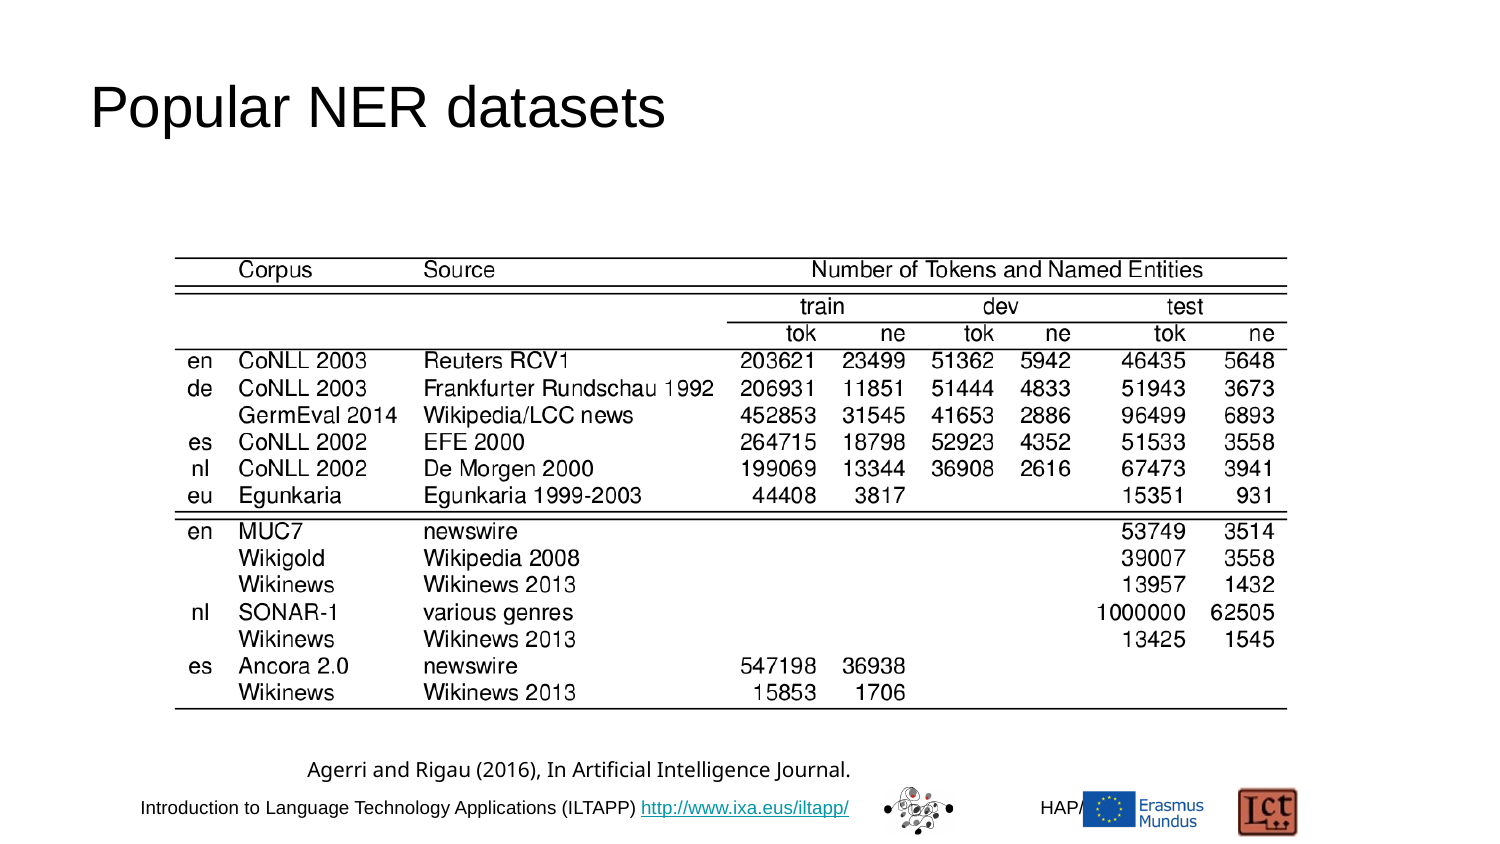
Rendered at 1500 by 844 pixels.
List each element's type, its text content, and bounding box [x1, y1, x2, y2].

picture [147, 218, 1332, 732]
picture [882, 797, 954, 837]
picture [1078, 797, 1215, 840]
title Popular NER datasets [75, 33, 1425, 175]
text_box Agerri and Rigau (2016), In Artificial Intelligence Journal. [292, 741, 1284, 797]
picture [1238, 787, 1298, 837]
